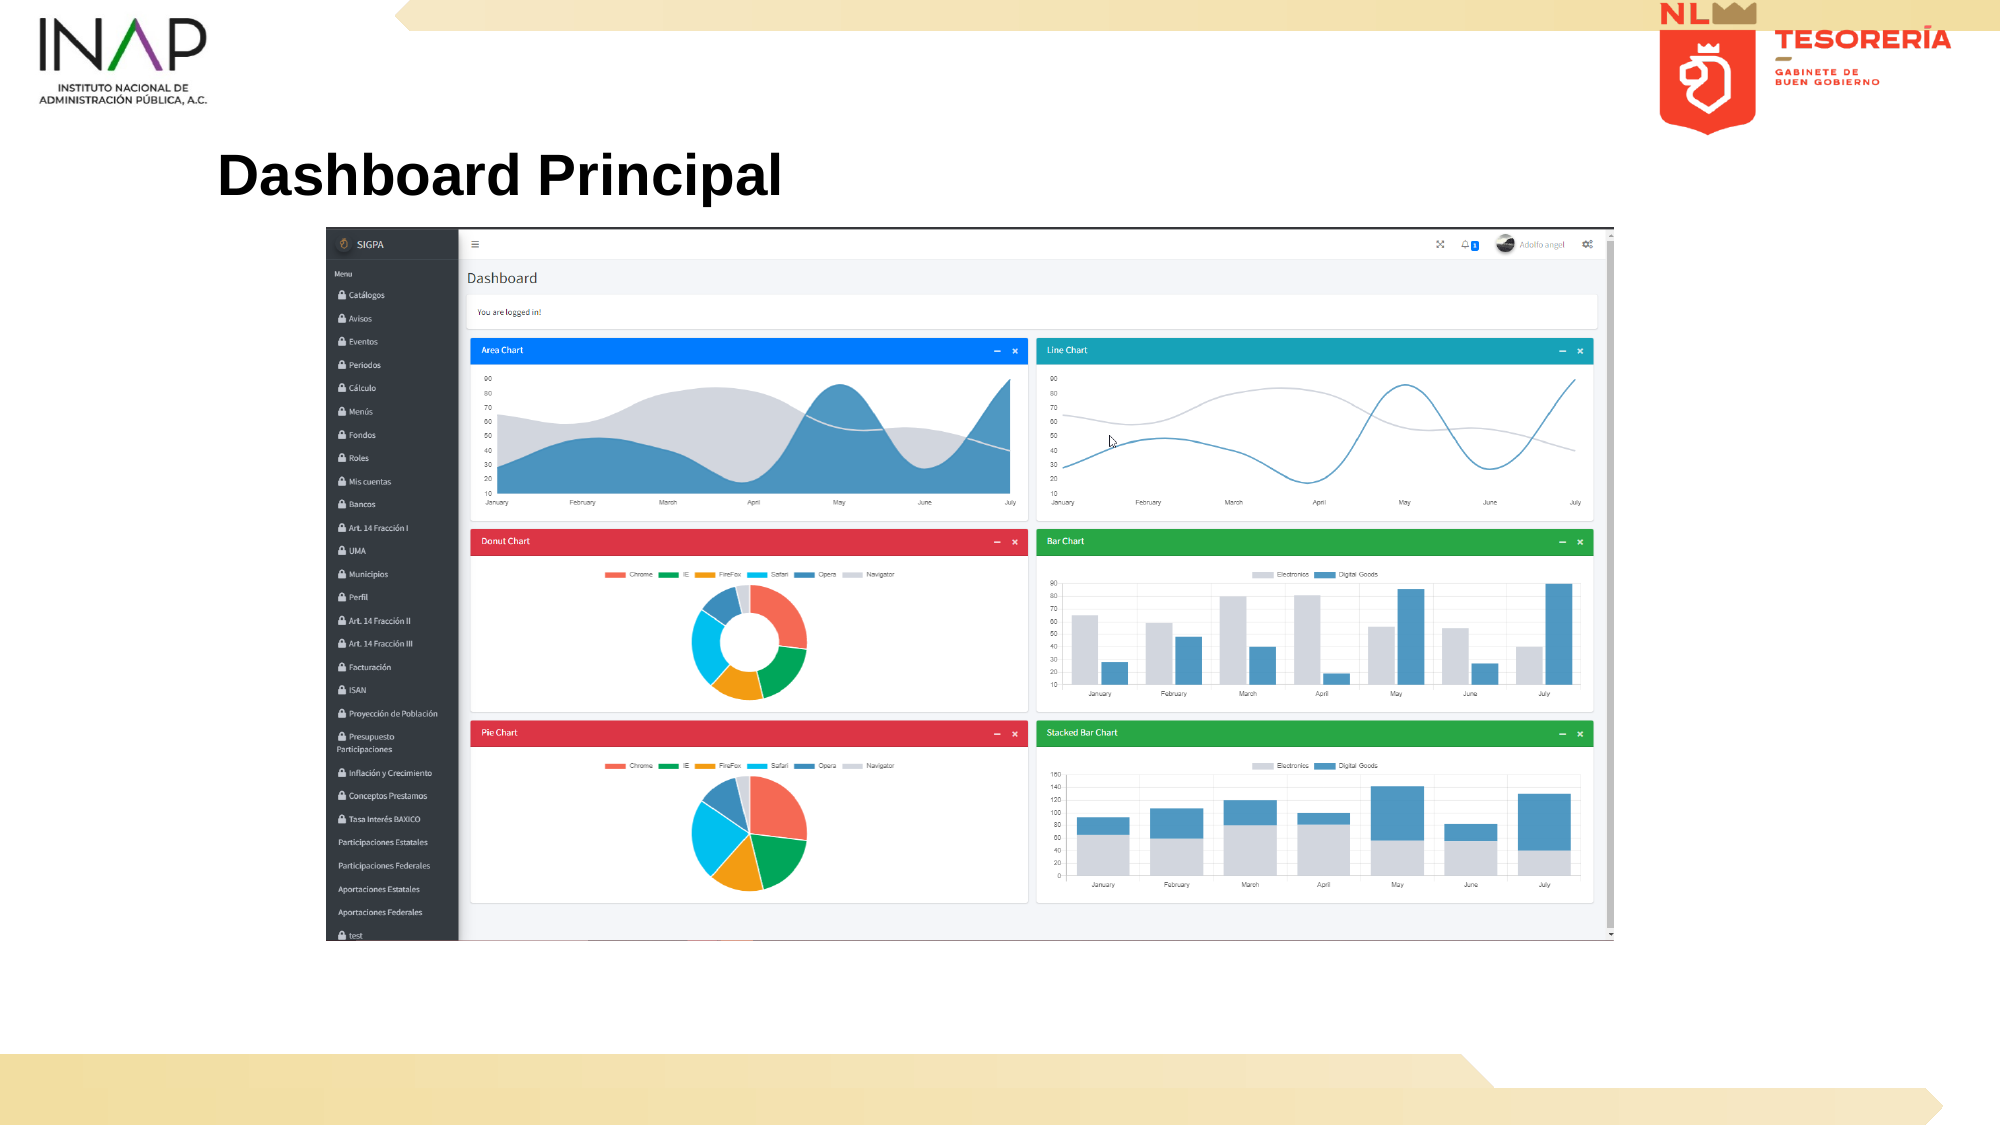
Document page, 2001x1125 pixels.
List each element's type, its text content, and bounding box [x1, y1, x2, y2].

title Dashboard Principal [202, 137, 1928, 355]
picture [1651, 0, 2000, 138]
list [326, 227, 1614, 942]
picture [6, 3, 240, 121]
